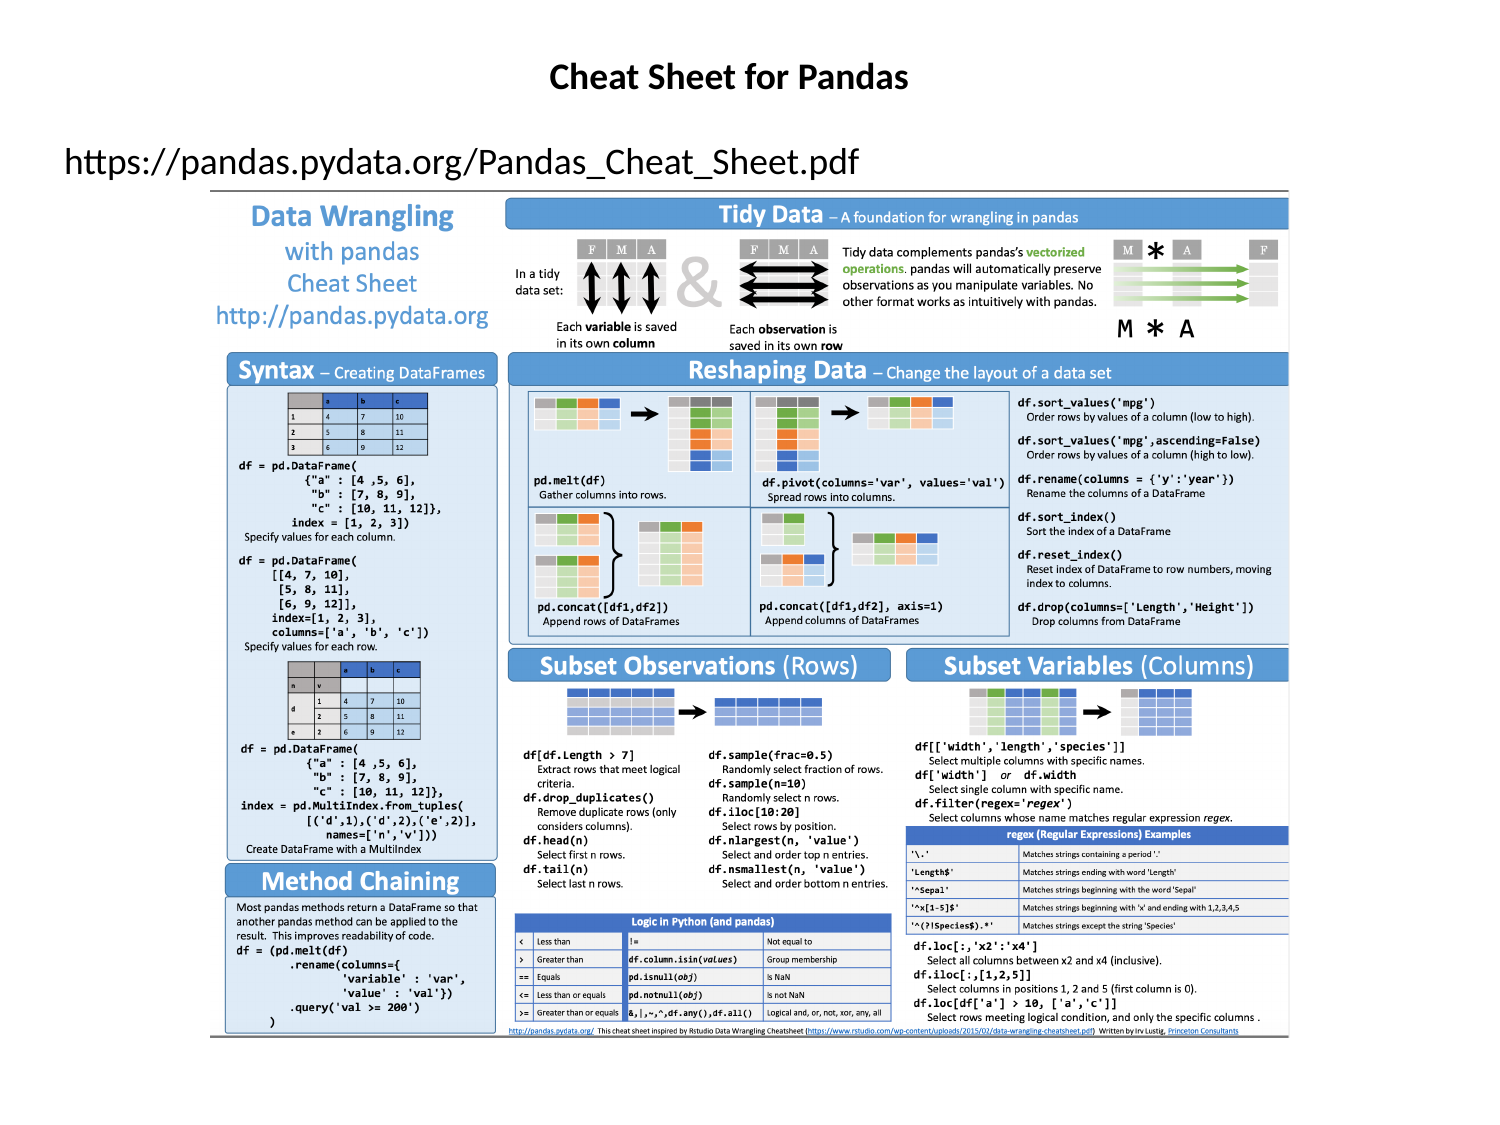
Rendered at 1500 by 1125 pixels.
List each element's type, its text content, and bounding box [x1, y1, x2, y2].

text_box Cheat Sheet for Pandas [534, 44, 925, 105]
picture [209, 190, 1290, 1038]
text_box https://pandas.pydata.org/Pandas_Cheat_Sheet.pdf [49, 129, 876, 190]
